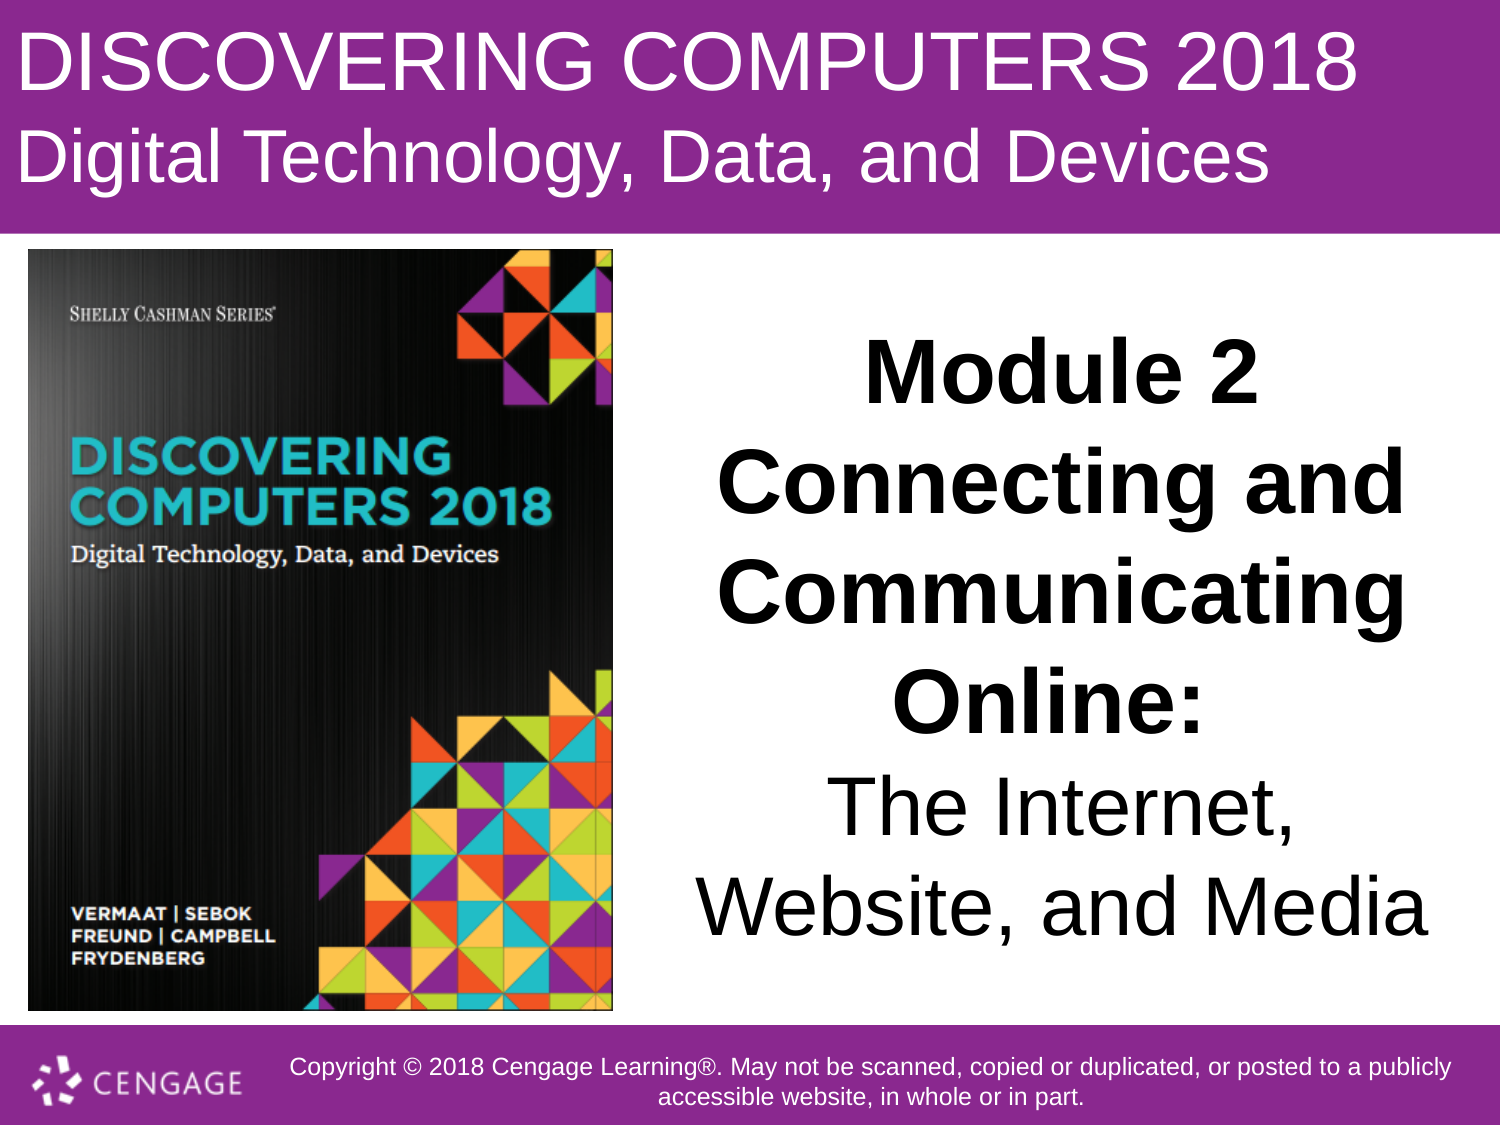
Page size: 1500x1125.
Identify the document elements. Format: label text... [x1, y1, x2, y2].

list Module 2 Connecting and Communicating Online: The Internet, Website, and Media [650, 299, 1475, 965]
title DISCOVERING COMPUTERS 2018 Digital Technology, Data, and Devices [0, 0, 1500, 234]
picture [28, 249, 613, 1011]
list Copyright © 2018 Cengage Learning®. May not be scanned, copied or duplicated, or posted to a publicly accessible website, in whole or in part. [253, 1042, 1491, 1114]
picture [22, 1045, 247, 1114]
